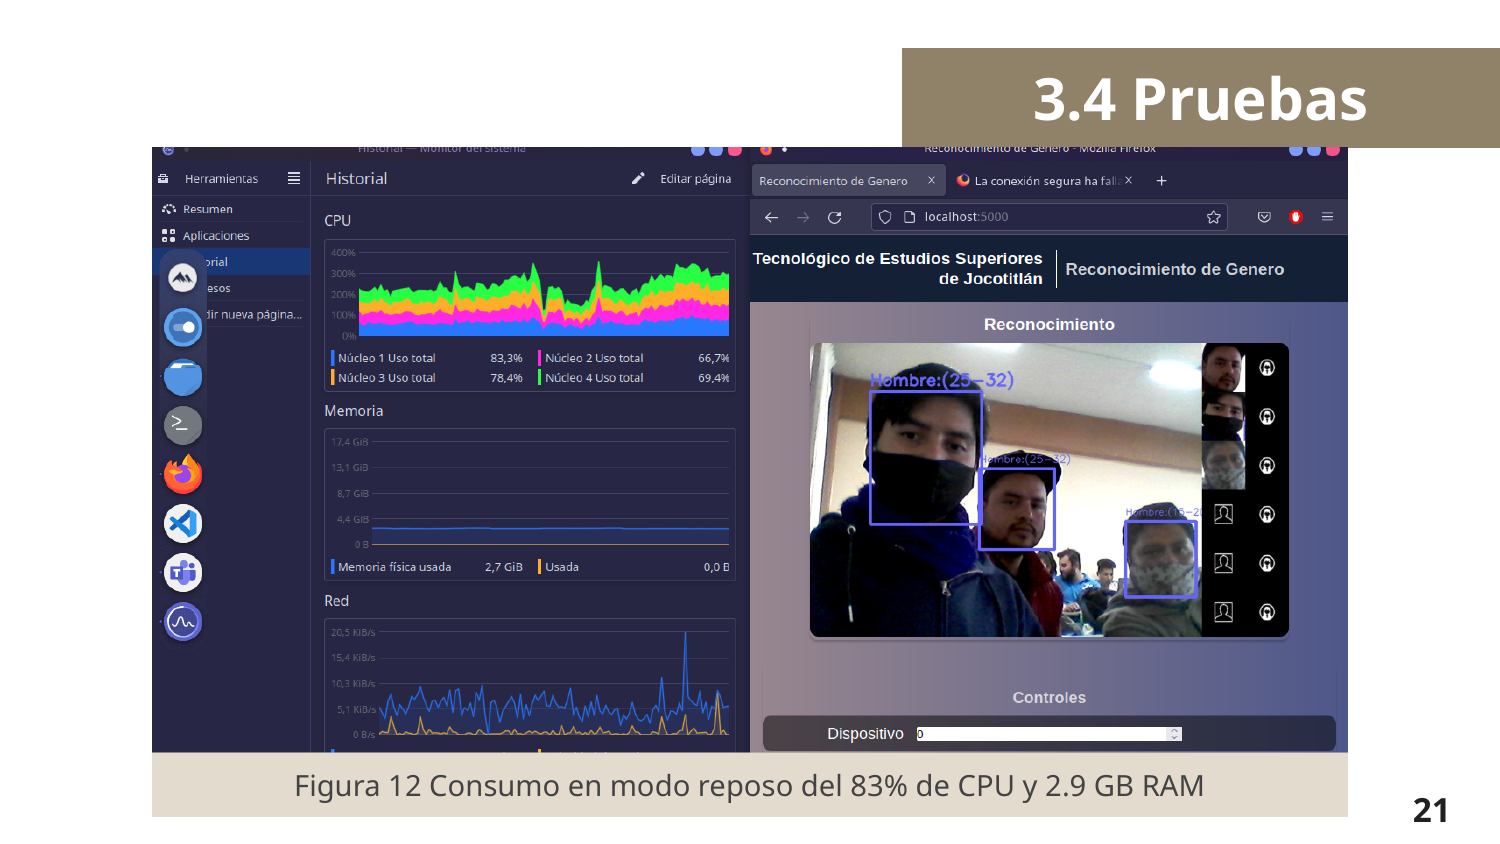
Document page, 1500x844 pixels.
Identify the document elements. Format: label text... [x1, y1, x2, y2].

text_box [902, 48, 911, 145]
text_box [1491, 48, 1500, 148]
title 3.4 Pruebas [911, 0, 1491, 148]
text_box 21 [1397, 774, 1500, 821]
text_box Figura 12 Consumo en modo reposo del 83% de CPU y 2.9 GB RAM [152, 761, 1348, 817]
picture [151, 147, 1349, 753]
